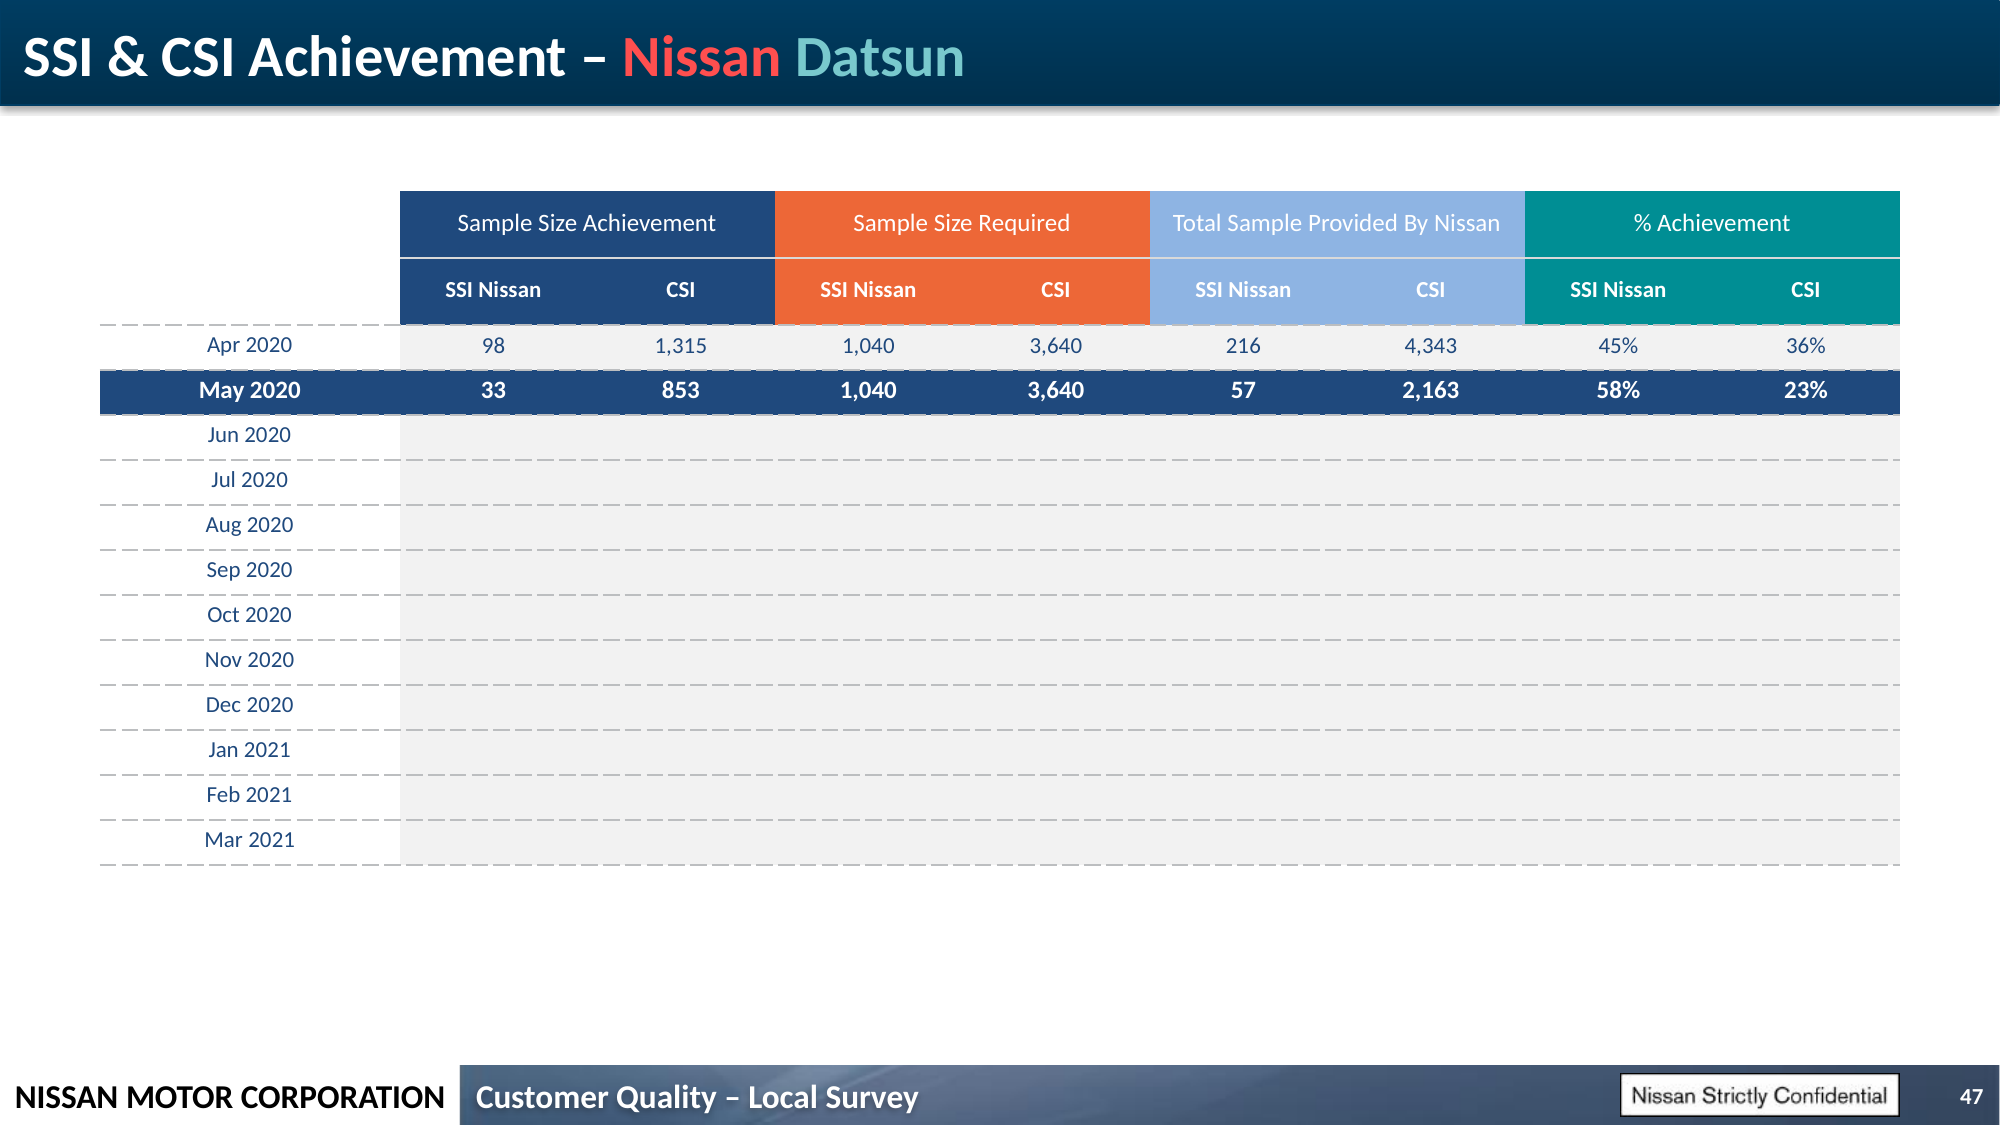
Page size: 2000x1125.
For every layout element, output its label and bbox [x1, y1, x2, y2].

table_cell [100, 259, 1900, 865]
picture [459, 1065, 1927, 1125]
table_header [100, 191, 1900, 325]
slide_number [1927, 1065, 1999, 1125]
title [5, 8, 1994, 97]
